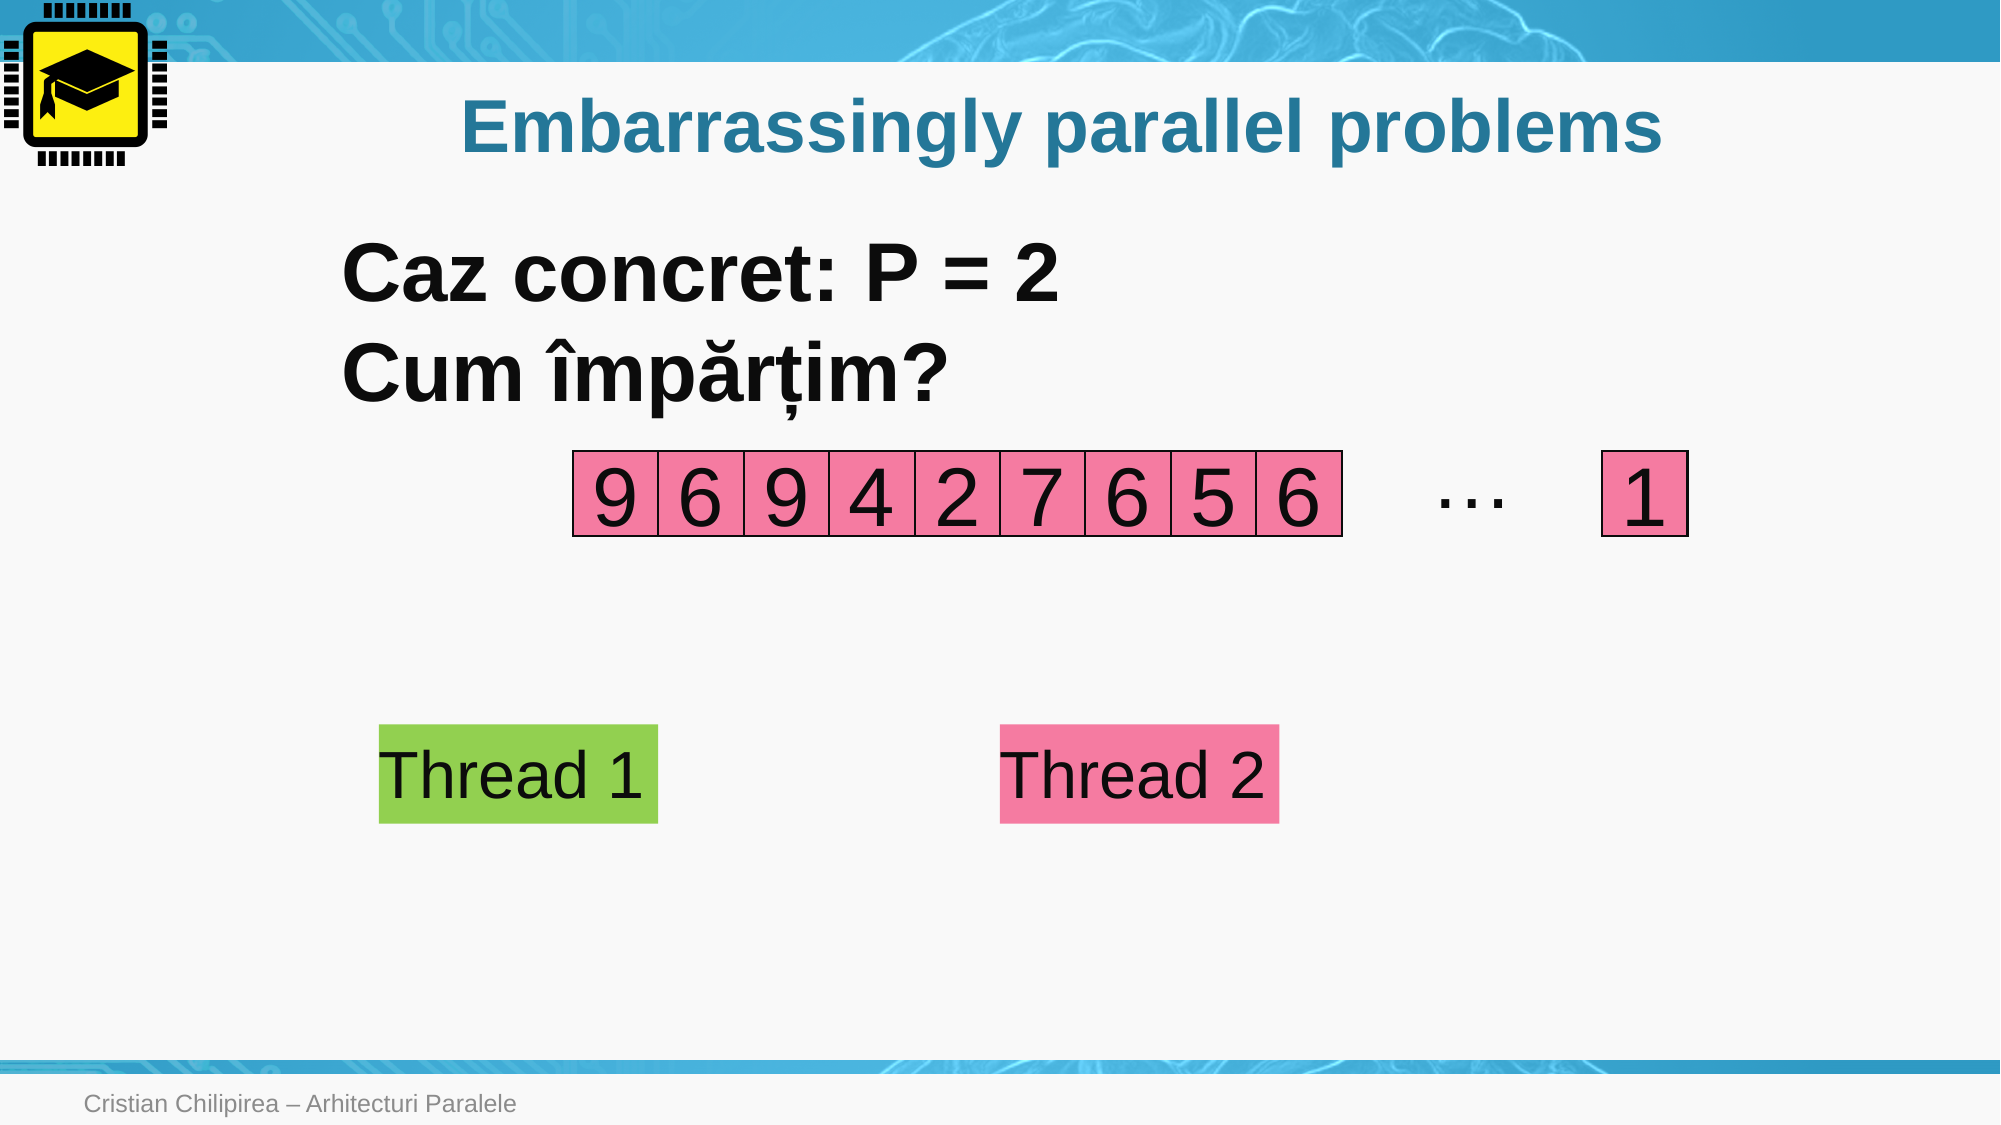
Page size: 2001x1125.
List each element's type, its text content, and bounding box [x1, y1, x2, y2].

text_box 1 [1601, 450, 1689, 537]
text_box Caz concret: P = 2 Cum împărțim? [326, 210, 1724, 426]
text_box 7 [999, 450, 1084, 537]
text_box 9 [572, 450, 657, 537]
footer Cristian Chilipirea – Arhitecturi Paralele [68, 1083, 1542, 1125]
title Embarrassingly parallel problems [170, 76, 1955, 180]
picture [0, 0, 2000, 166]
text_box 2 [914, 450, 999, 537]
text_box … [1415, 417, 1529, 533]
picture [0, 1060, 2000, 1074]
text_box 9 [743, 450, 828, 537]
text_box 4 [828, 450, 914, 537]
text_box Thread 2 [999, 724, 1280, 824]
text_box Thread 1 [378, 724, 659, 824]
text_box 5 [1170, 450, 1255, 537]
text_box 6 [1084, 450, 1170, 537]
text_box 6 [1255, 450, 1343, 537]
text_box 6 [657, 450, 743, 537]
